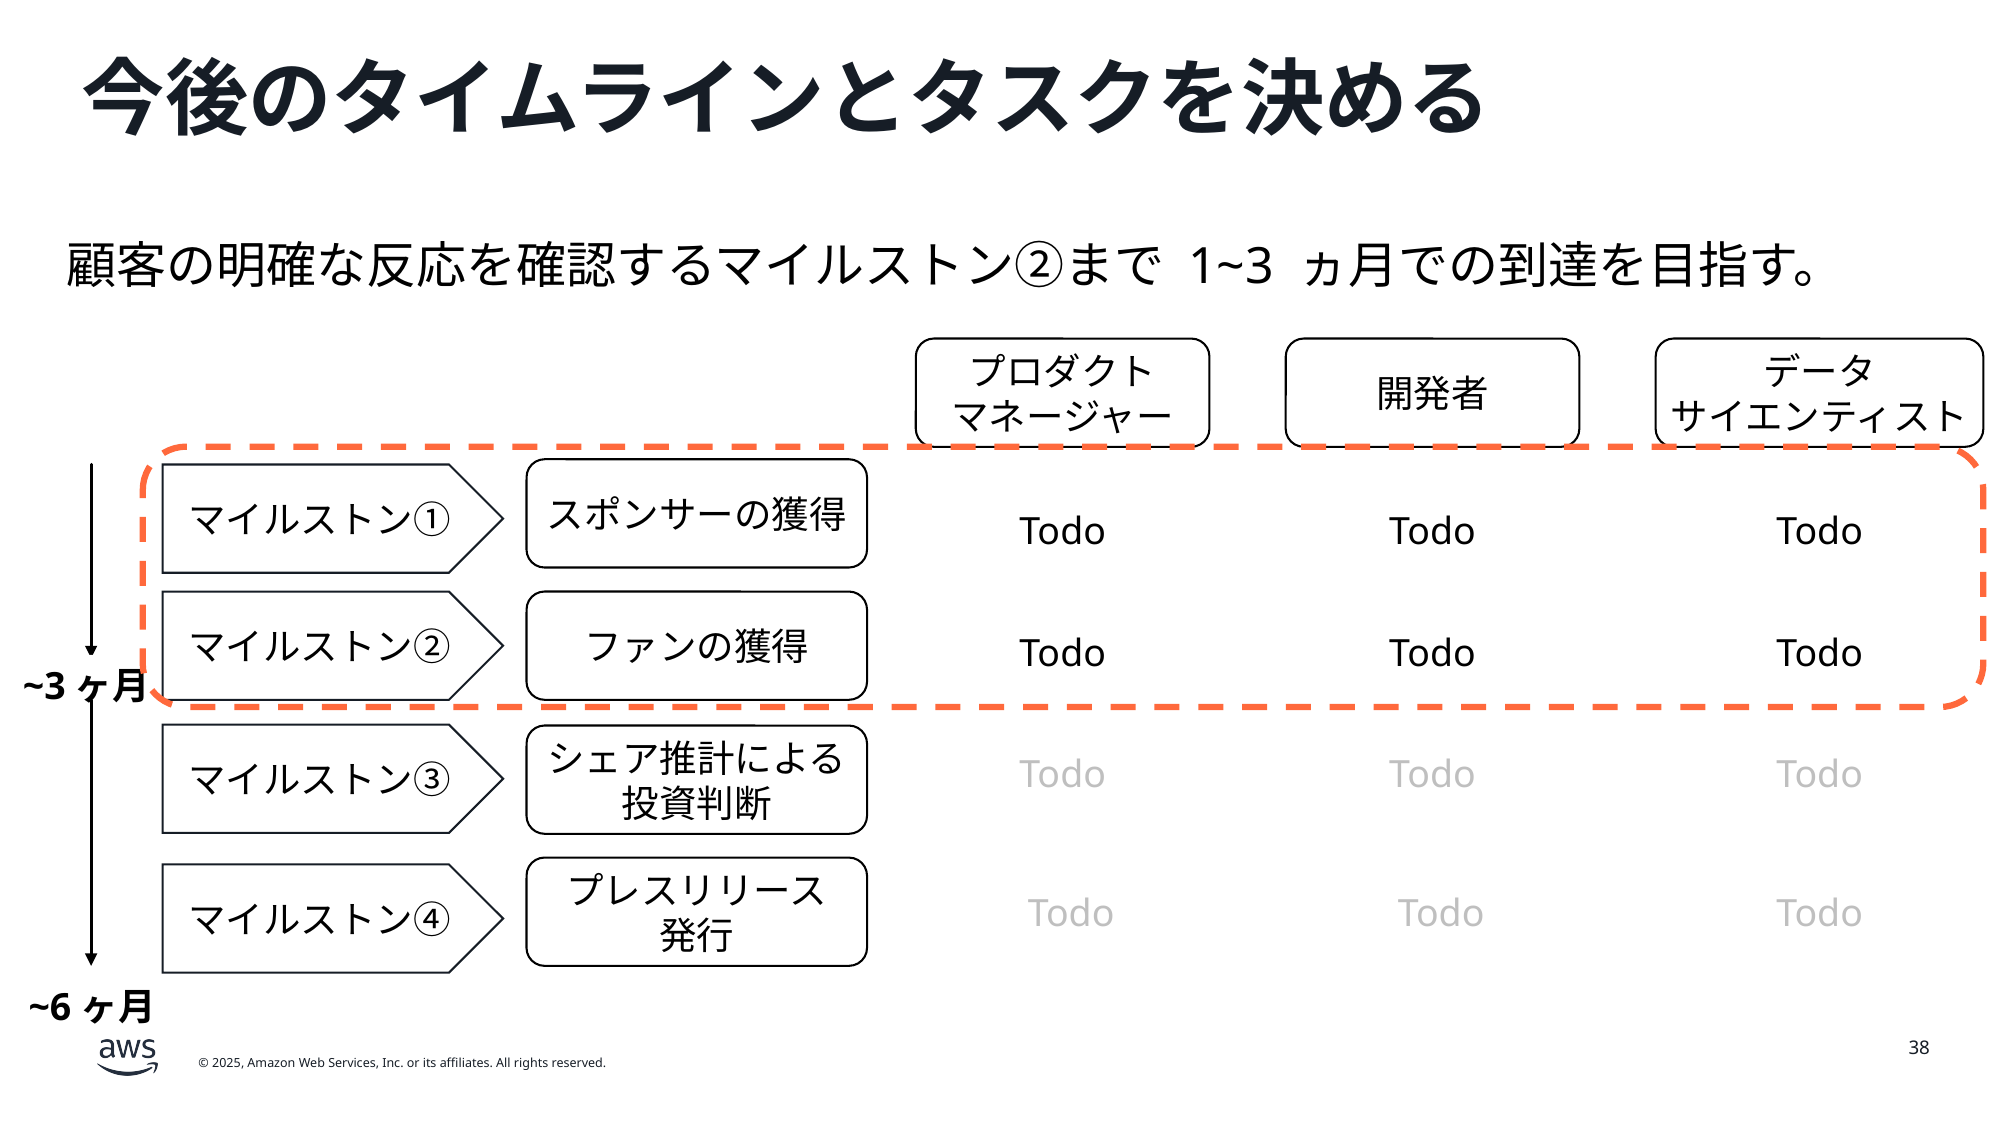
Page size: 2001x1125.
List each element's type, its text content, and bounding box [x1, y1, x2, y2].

text_box プレスリリース 発行 [525, 856, 869, 967]
text_box Todo [924, 881, 1219, 942]
list 顧客の明確な反応を確認するマイルストン②まで 1~3 ヵ月での到達を目指す。 [66, 225, 1945, 302]
text_box マイルストン③ [161, 723, 505, 834]
text_box ~6ヶ月 [0, 975, 185, 1036]
text_box シェア推計による投資判断 [525, 724, 869, 835]
text_box Todo [1673, 742, 1967, 803]
text_box ~3ヶ月 [92, 654, 179, 715]
text_box 開発者 [1284, 337, 1581, 446]
text_box マイルストン④ [161, 863, 505, 974]
text_box プロダクト マネージャー [914, 337, 1211, 446]
text_box Todo [915, 742, 1210, 803]
text_box [141, 445, 1985, 709]
text_box Todo [1294, 881, 1588, 942]
text_box Todo [1673, 881, 1967, 942]
text_box ~3ヶ月 [0, 654, 91, 715]
picture [97, 1039, 158, 1076]
slide_number 38 [1495, 1018, 1945, 1079]
text_box データ サイエンティスト [1654, 337, 1985, 448]
text_box Todo [1285, 742, 1580, 803]
title 今後のタイムラインとタスクを決める [66, 48, 1945, 150]
